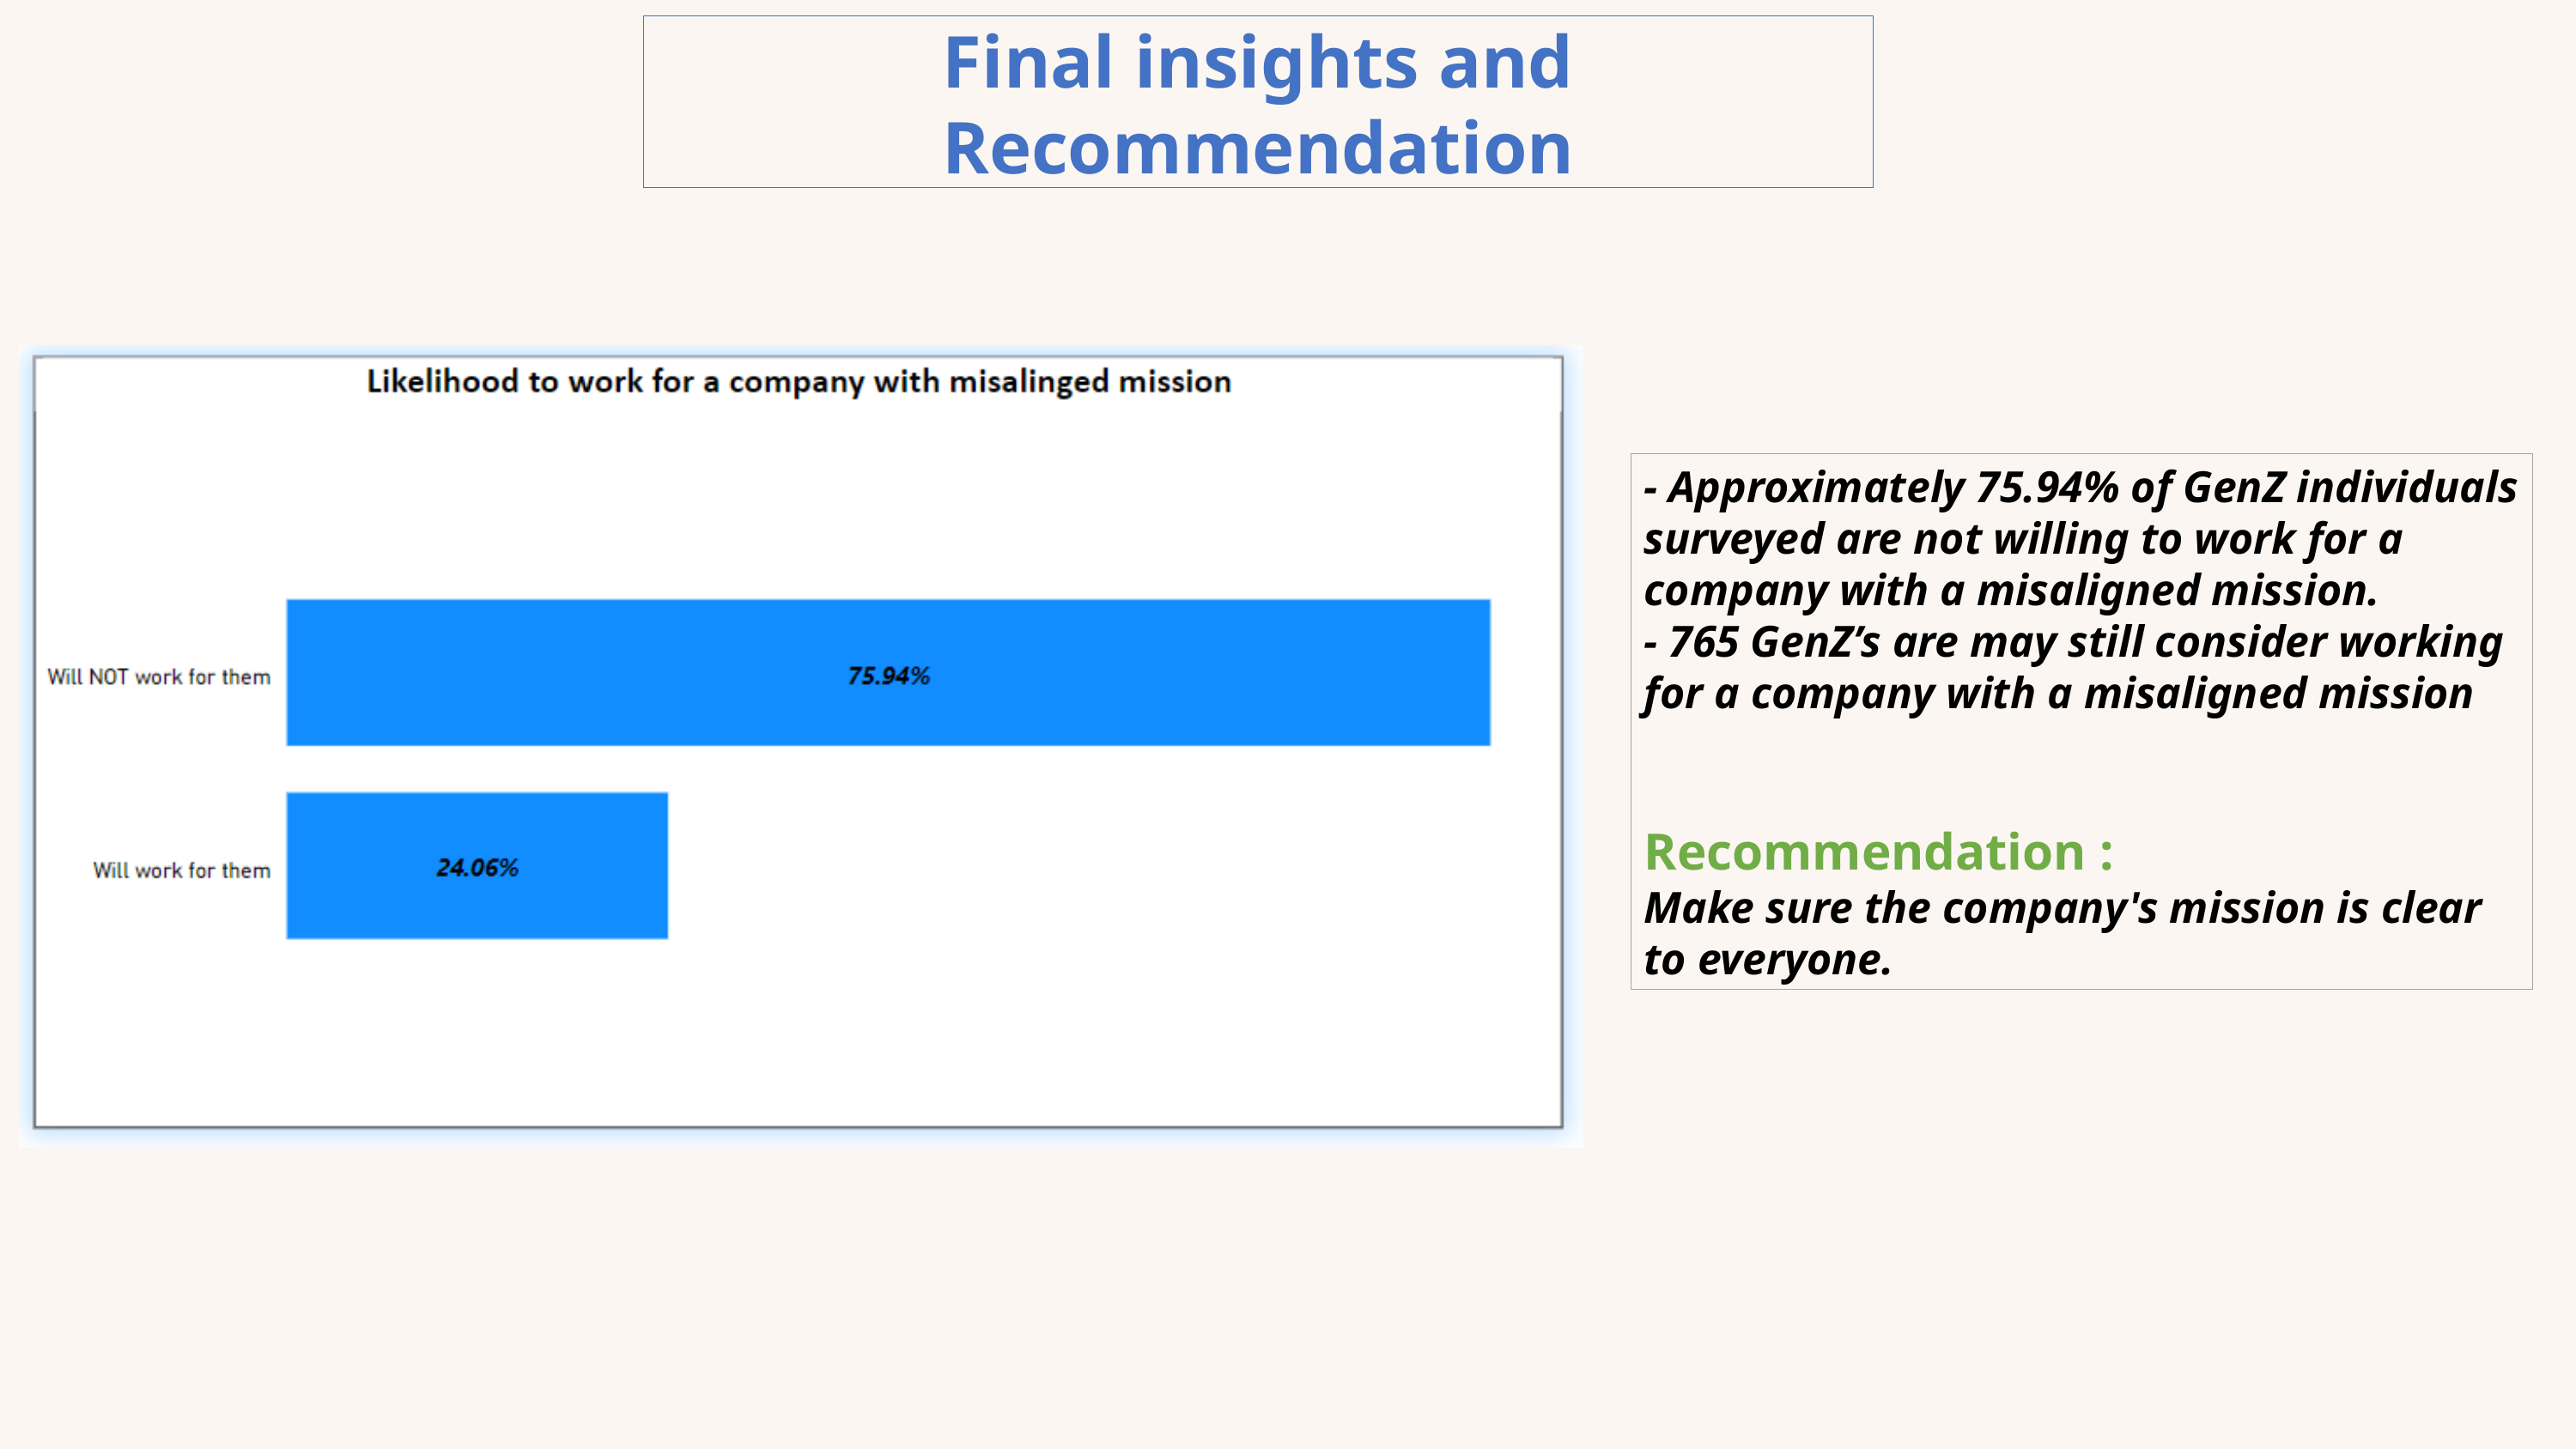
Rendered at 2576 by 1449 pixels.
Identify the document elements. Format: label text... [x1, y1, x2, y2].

picture [19, 345, 1583, 1148]
text_box - Approximately 75.94% of GenZ individuals surveyed are not willing to work for a company with a misaligned mission. - 765 GenZ’s are may still consider working for a company with a misaligned mission Recommendation : Make sure the company's mission is clear to everyone. [1631, 453, 2533, 990]
text_box Final insights and Recommendation [643, 15, 1874, 188]
